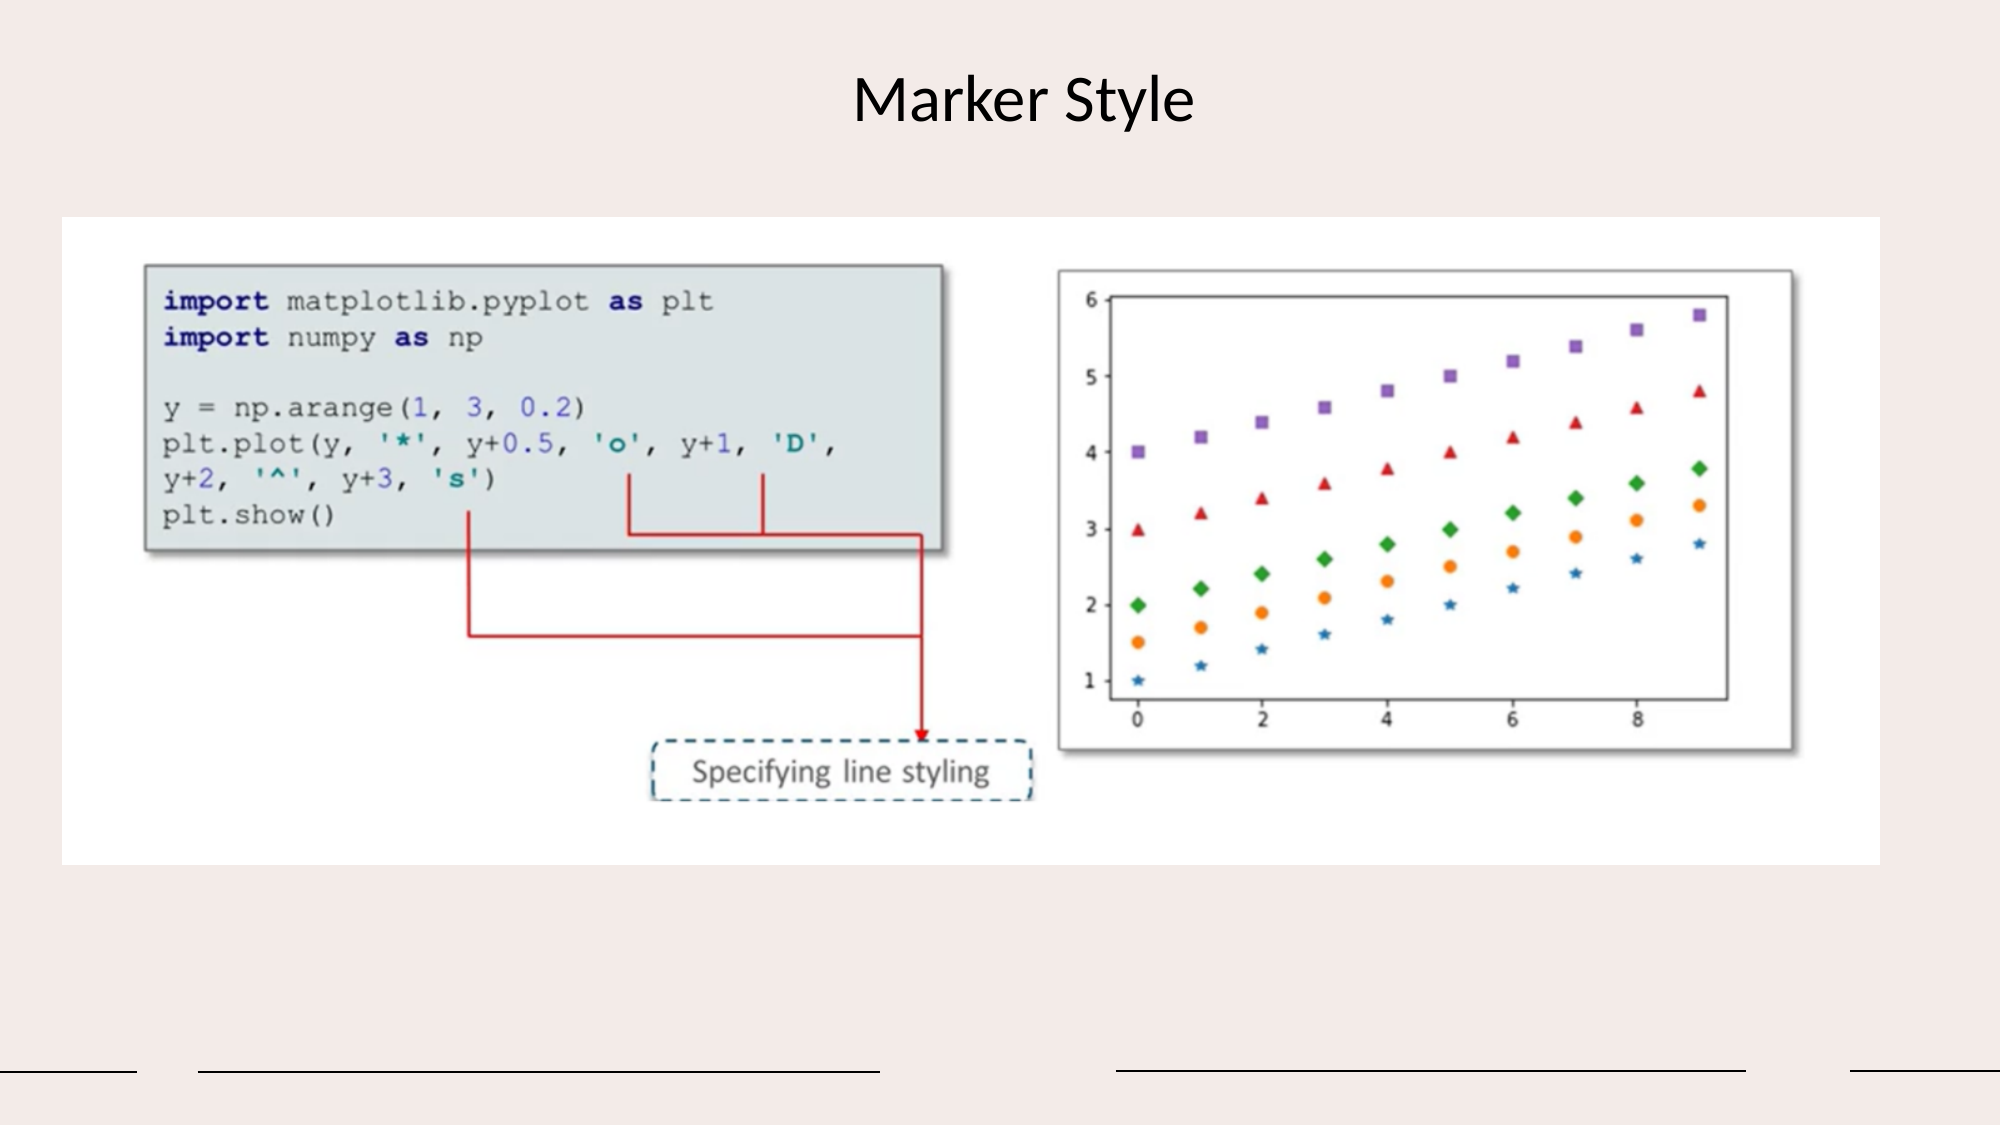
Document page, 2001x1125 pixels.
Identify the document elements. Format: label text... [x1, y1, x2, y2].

title Marker Style [589, 47, 1460, 164]
picture [62, 217, 1880, 865]
